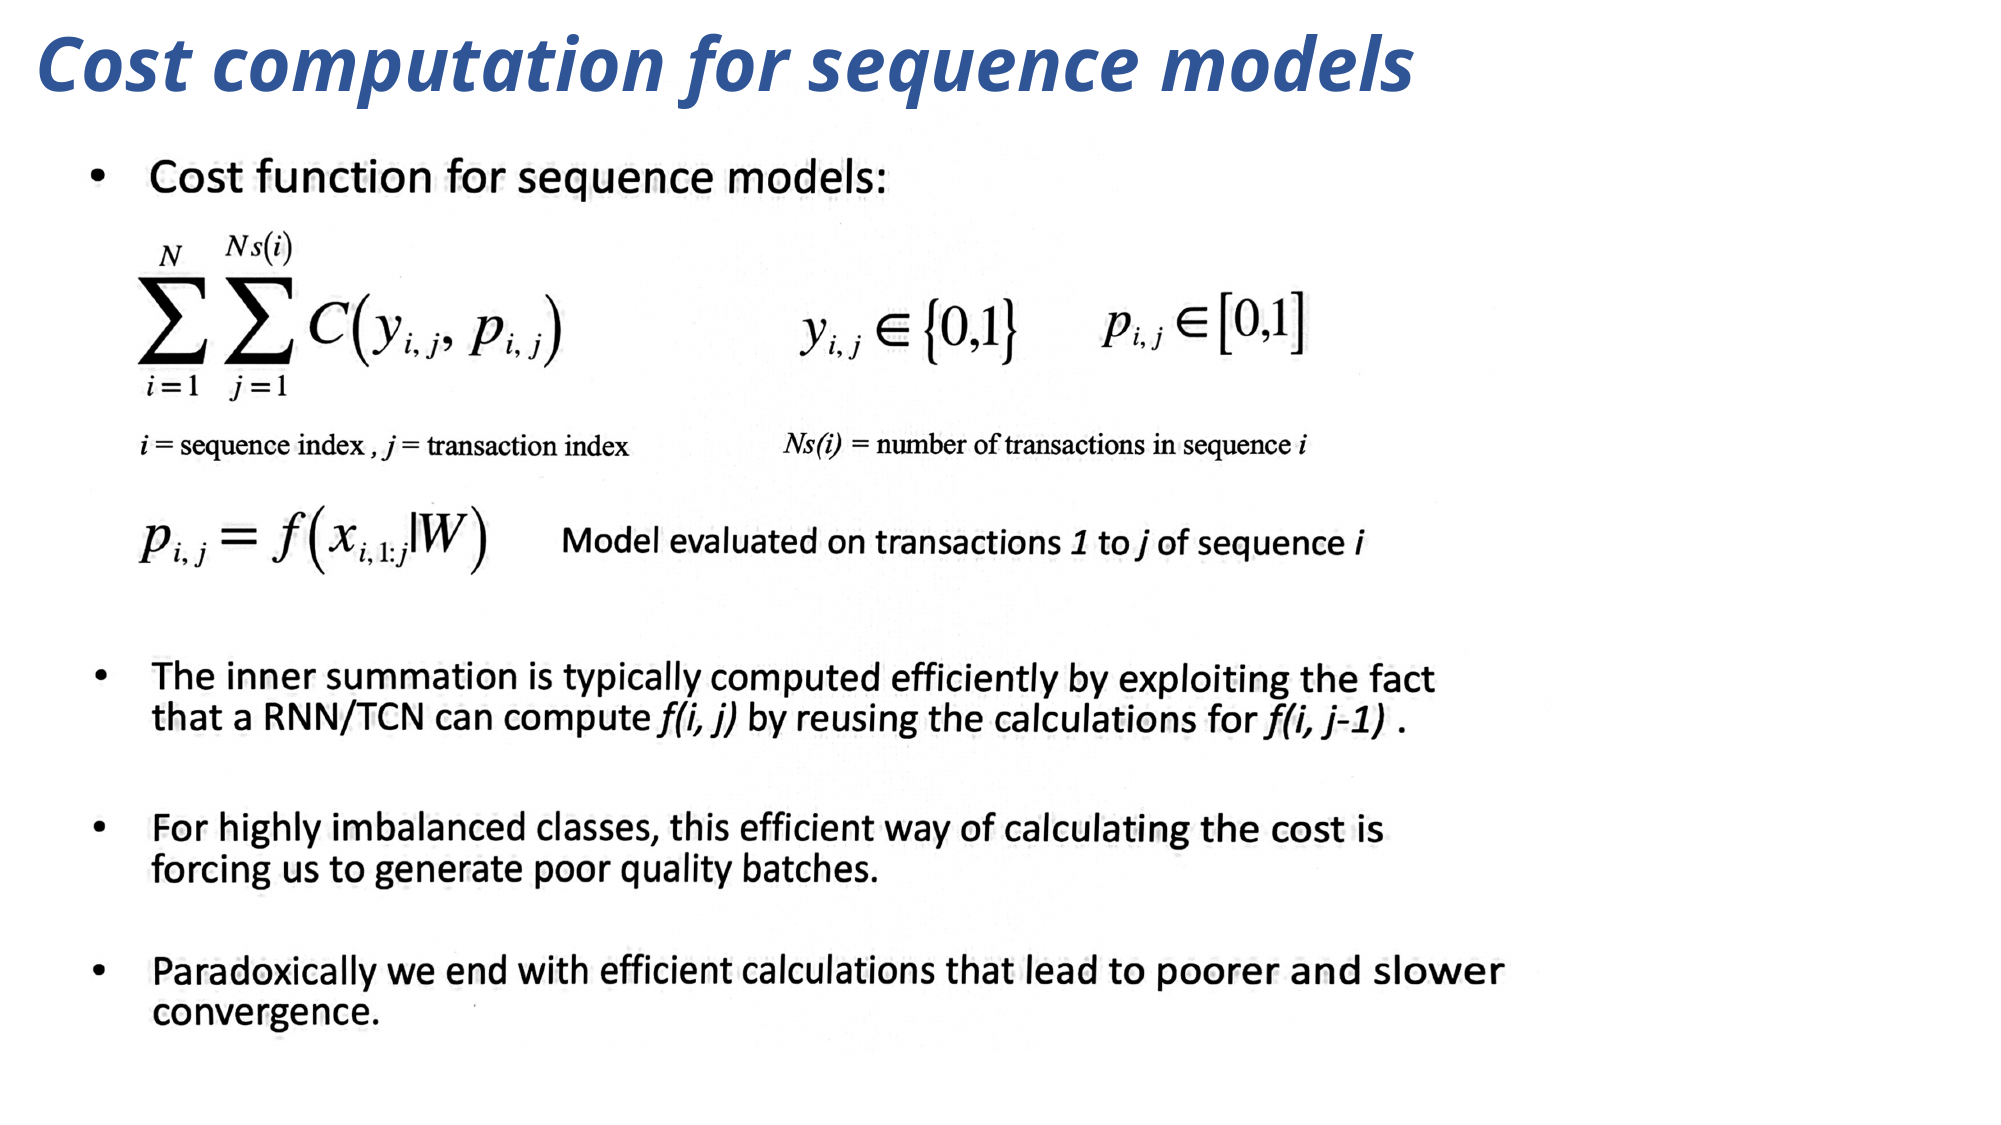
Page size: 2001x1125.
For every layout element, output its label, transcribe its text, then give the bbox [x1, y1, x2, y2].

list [49, 81, 1552, 1054]
title Cost computation for sequence models [20, 6, 1746, 129]
